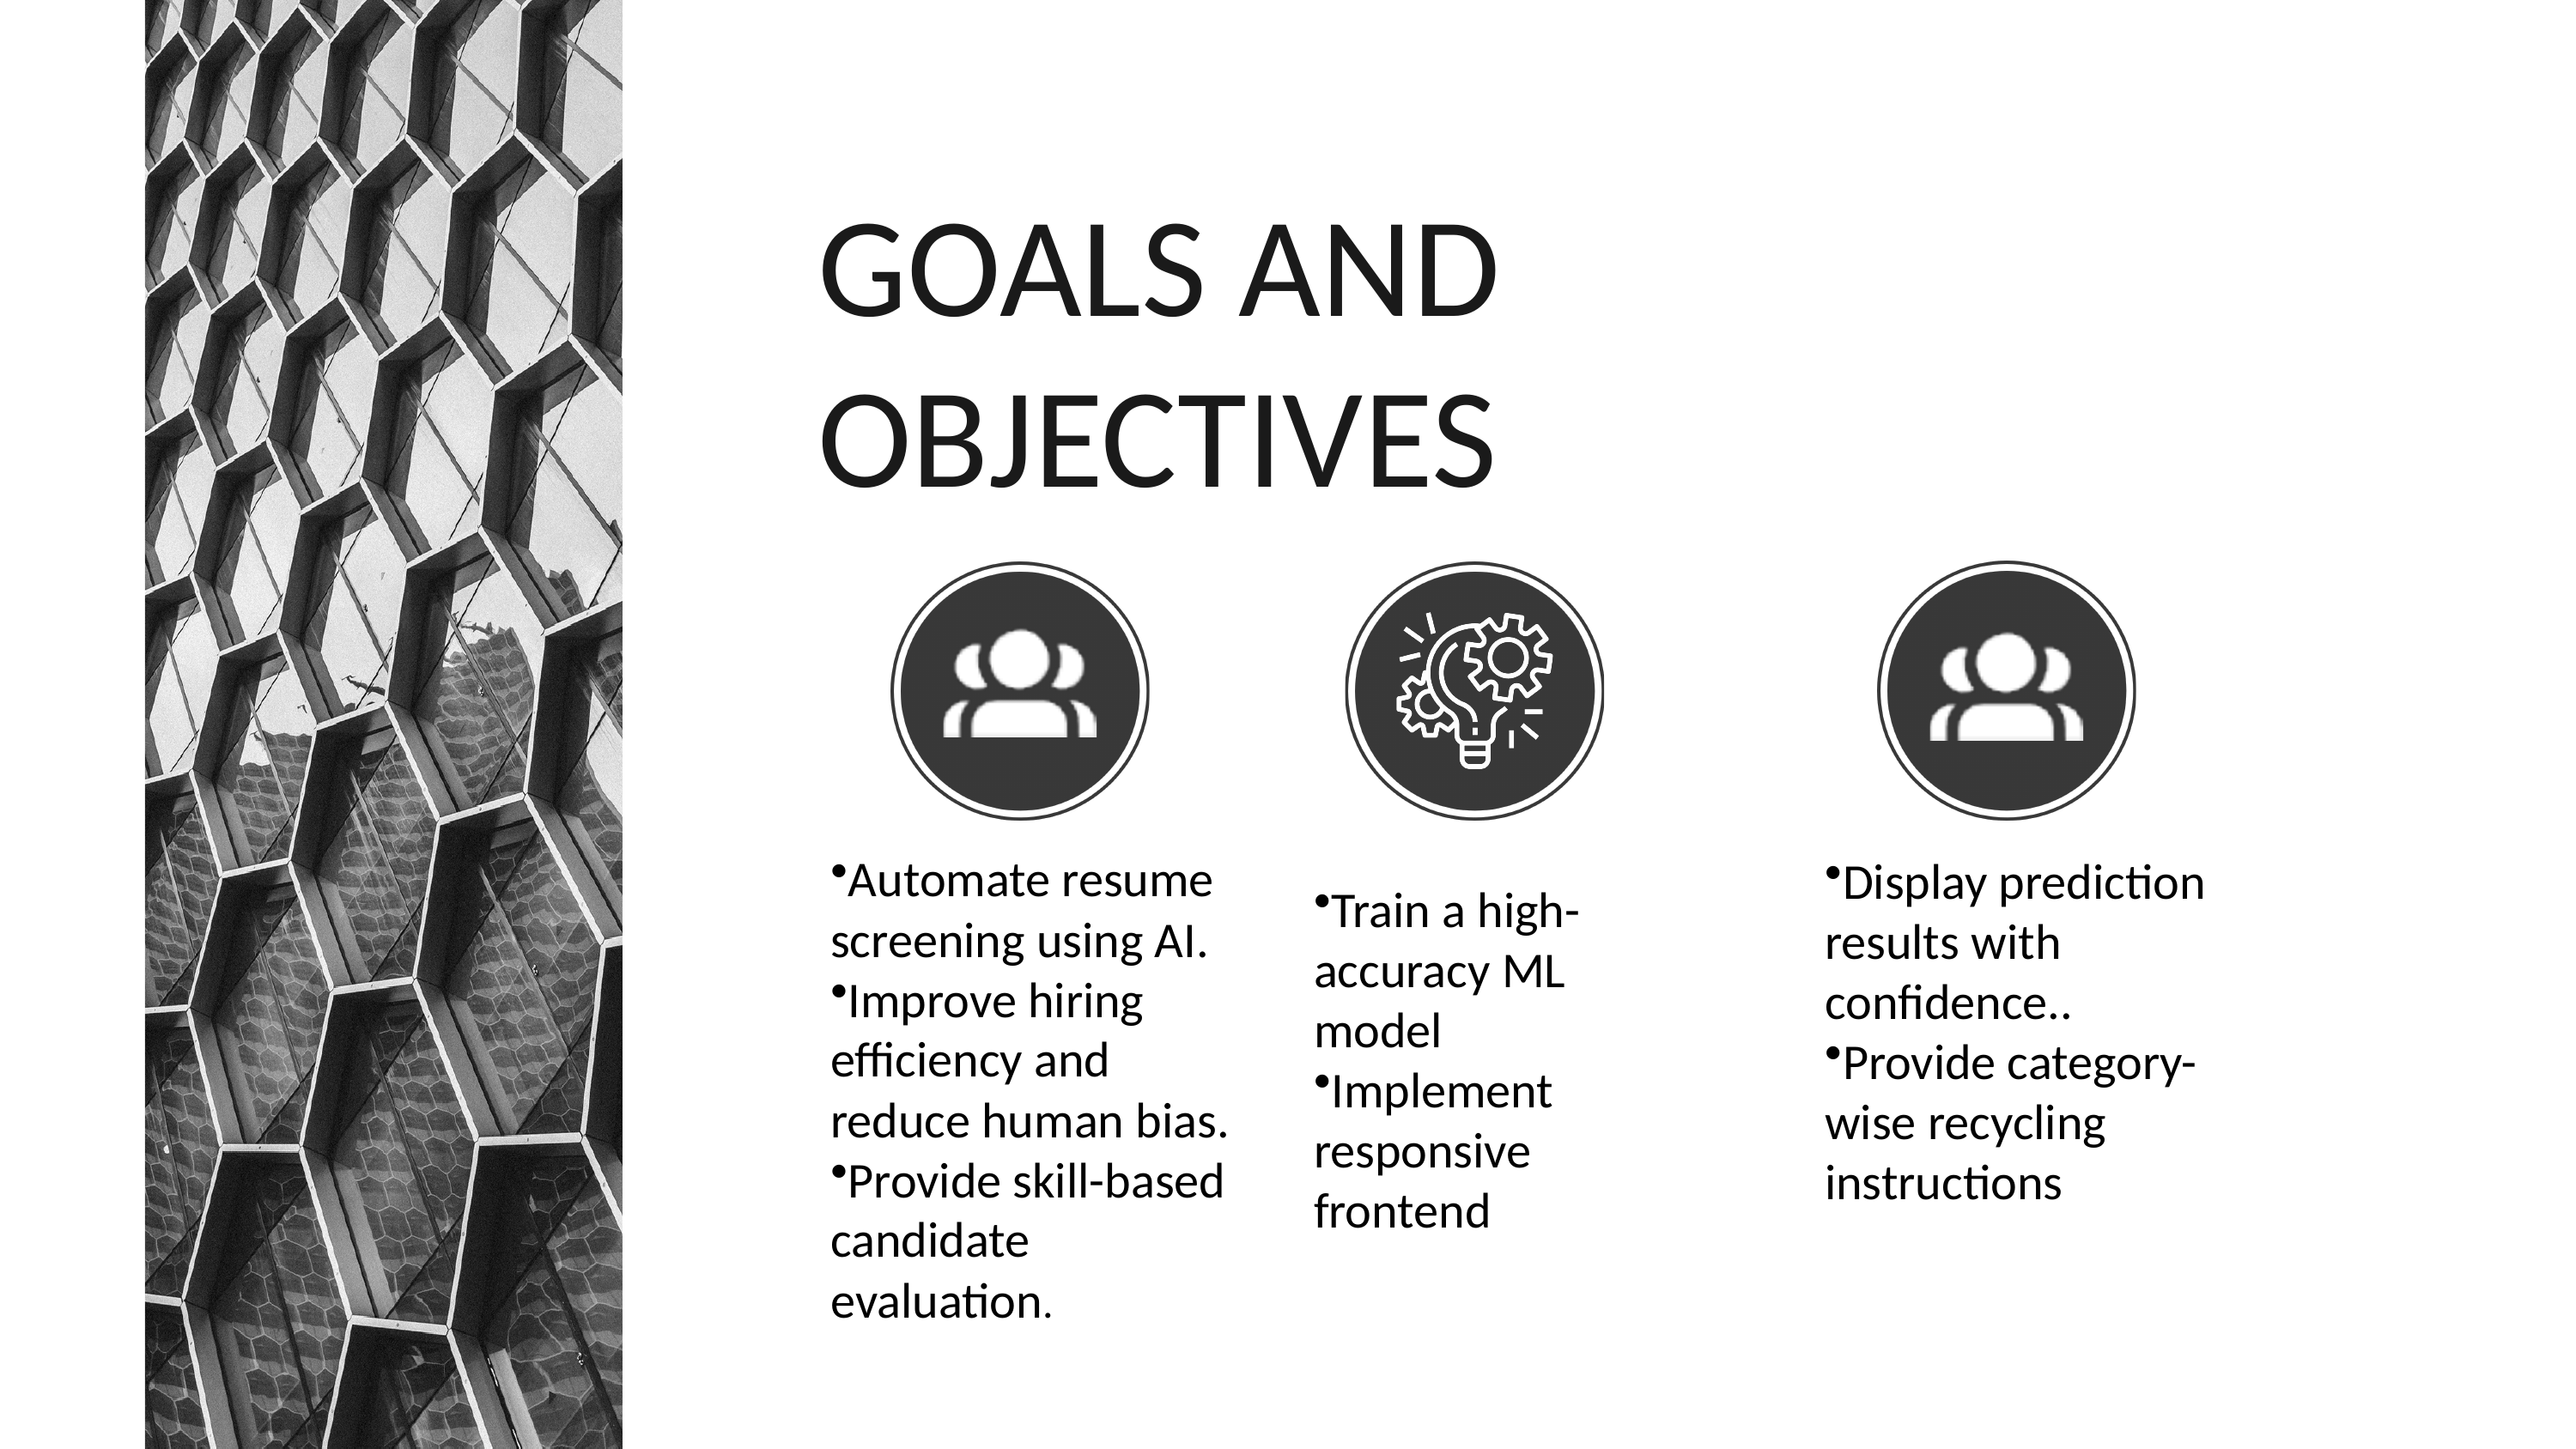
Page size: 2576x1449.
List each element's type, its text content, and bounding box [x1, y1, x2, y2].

text_box GOALS AND OBJECTIVES [817, 174, 1826, 516]
text_box [943, 612, 1097, 738]
text_box Display prediction results with confidence.. Provide category-wise recycling instructions [1825, 849, 2278, 1270]
text_box [144, 0, 623, 1449]
text_box Train a high-accuracy ML model Implement responsive frontend [1314, 876, 1698, 1294]
text_box [1345, 561, 1605, 821]
text_box Diverse Categories [1287, 848, 1693, 961]
text_box [1877, 561, 2136, 821]
text_box [890, 561, 1150, 821]
text_box Automate resume screening using AI. Improve hiring efficiency and reduce human bias. Provide skill-based candidate evaluation. [817, 840, 1270, 1334]
text_box [1929, 615, 2084, 741]
text_box [1396, 612, 1553, 769]
